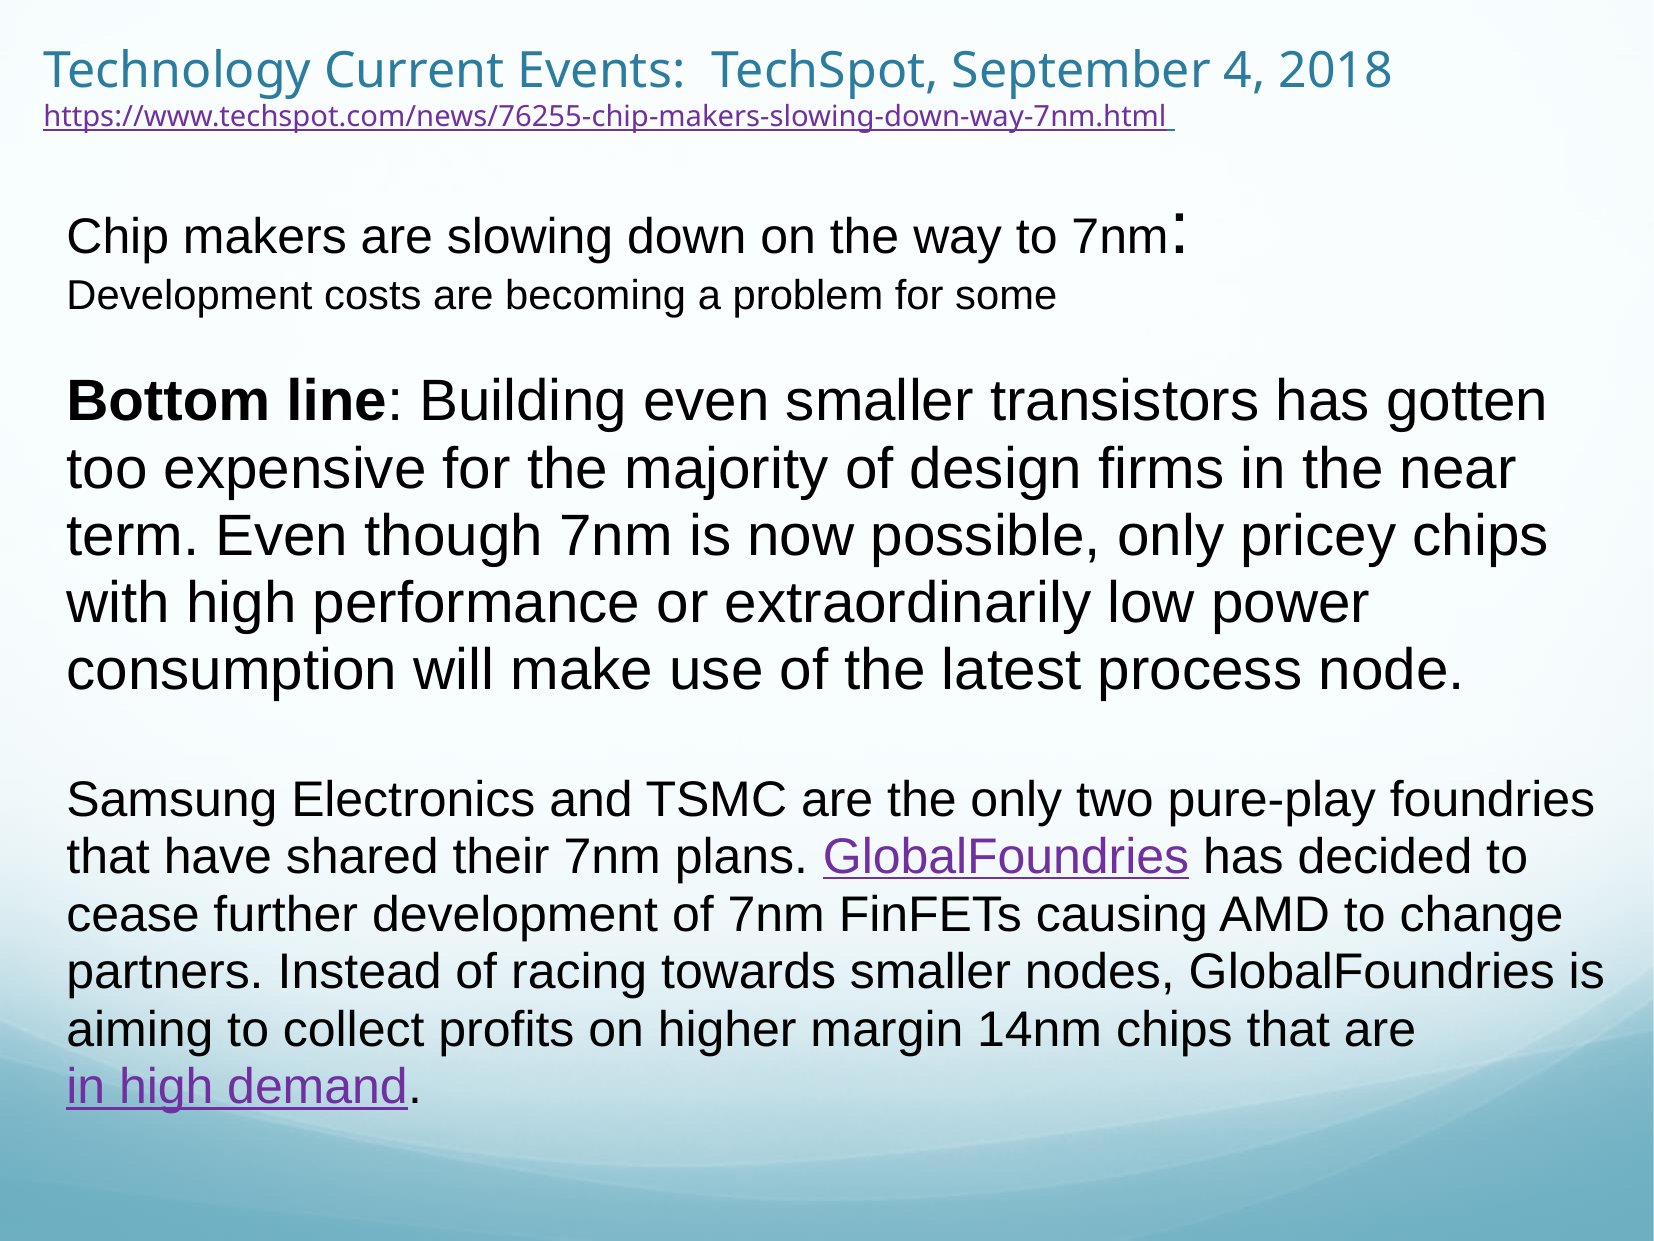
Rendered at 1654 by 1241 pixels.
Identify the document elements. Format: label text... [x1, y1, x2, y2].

picture [0, 0, 1654, 1241]
title Technology Current Events: TechSpot, September 4, 2018 https://www.techspot.com/news/76255-chip-makers-slowing-down-way-7nm.html [26, 0, 1627, 146]
text_box Chip makers are slowing down on the way to 7nm: Development costs are becoming a problem for some Bottom line: Building even smaller transistors has gotten too expensive for the majority of design firms in the near term. Even though 7nm is now possible, only pricey chips with high performance or extraordinarily low power consumption will make use of the latest process node. Samsung Electronics and TSMC are the only two pure-play foundries that have shared their 7nm plans. GlobalFoundries has decided to cease further development of 7nm FinFETs causing AMD to change partners. Instead of racing towards smaller nodes, GlobalFoundries is aiming to collect profits on higher margin 14nm chips that are in high demand. [51, 177, 1627, 1191]
